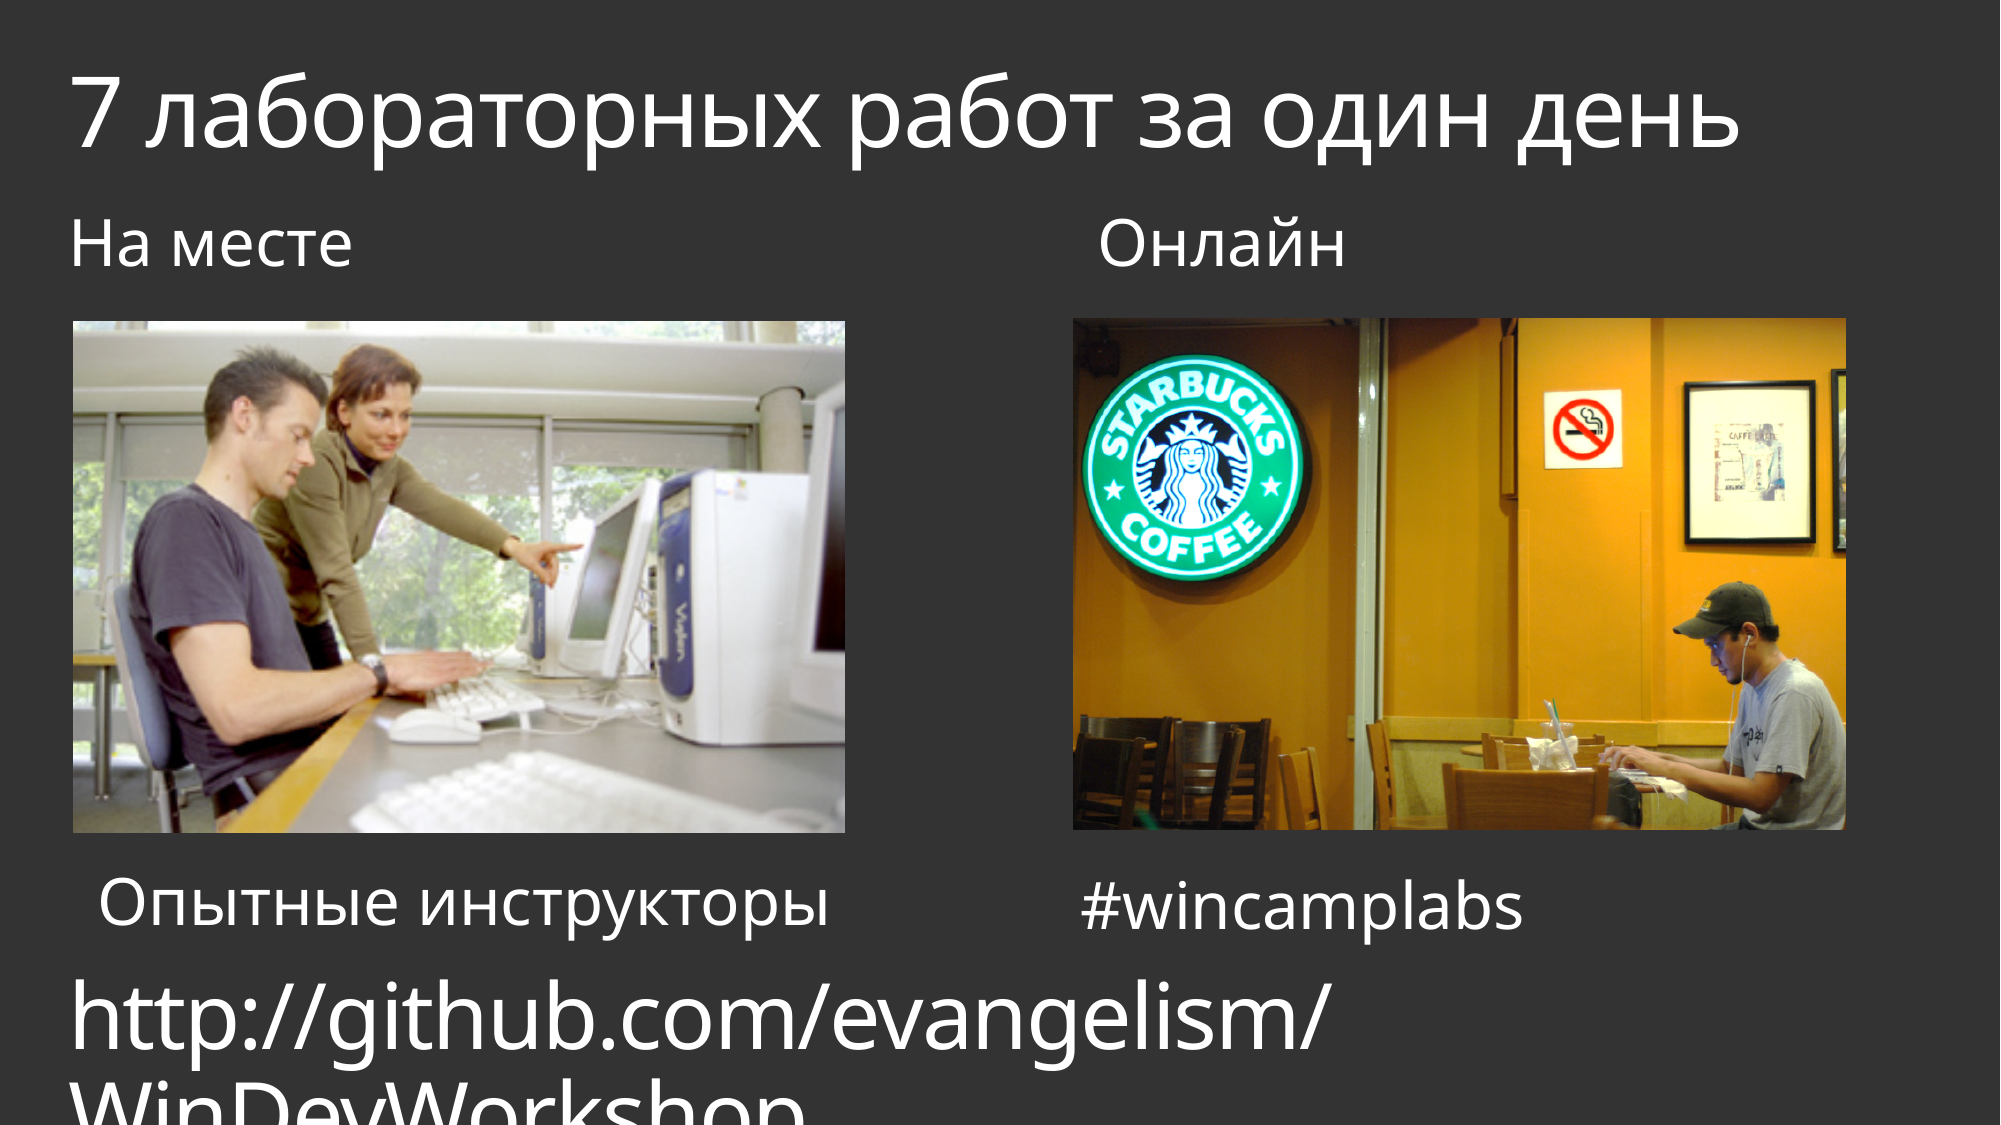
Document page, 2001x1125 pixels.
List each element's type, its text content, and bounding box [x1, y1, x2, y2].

list Онлайн [1073, 195, 1956, 297]
title 7 лабораторных работ за один день [44, 47, 1957, 196]
text_box Опытные инструкторы [73, 853, 956, 955]
list На месте [44, 195, 927, 297]
picture [73, 320, 845, 833]
picture [1073, 318, 1846, 830]
text_box #wincamplabs [1056, 858, 1939, 959]
text_box http://github.com/evangelism/WinDevWorkshop [44, 955, 1957, 1104]
